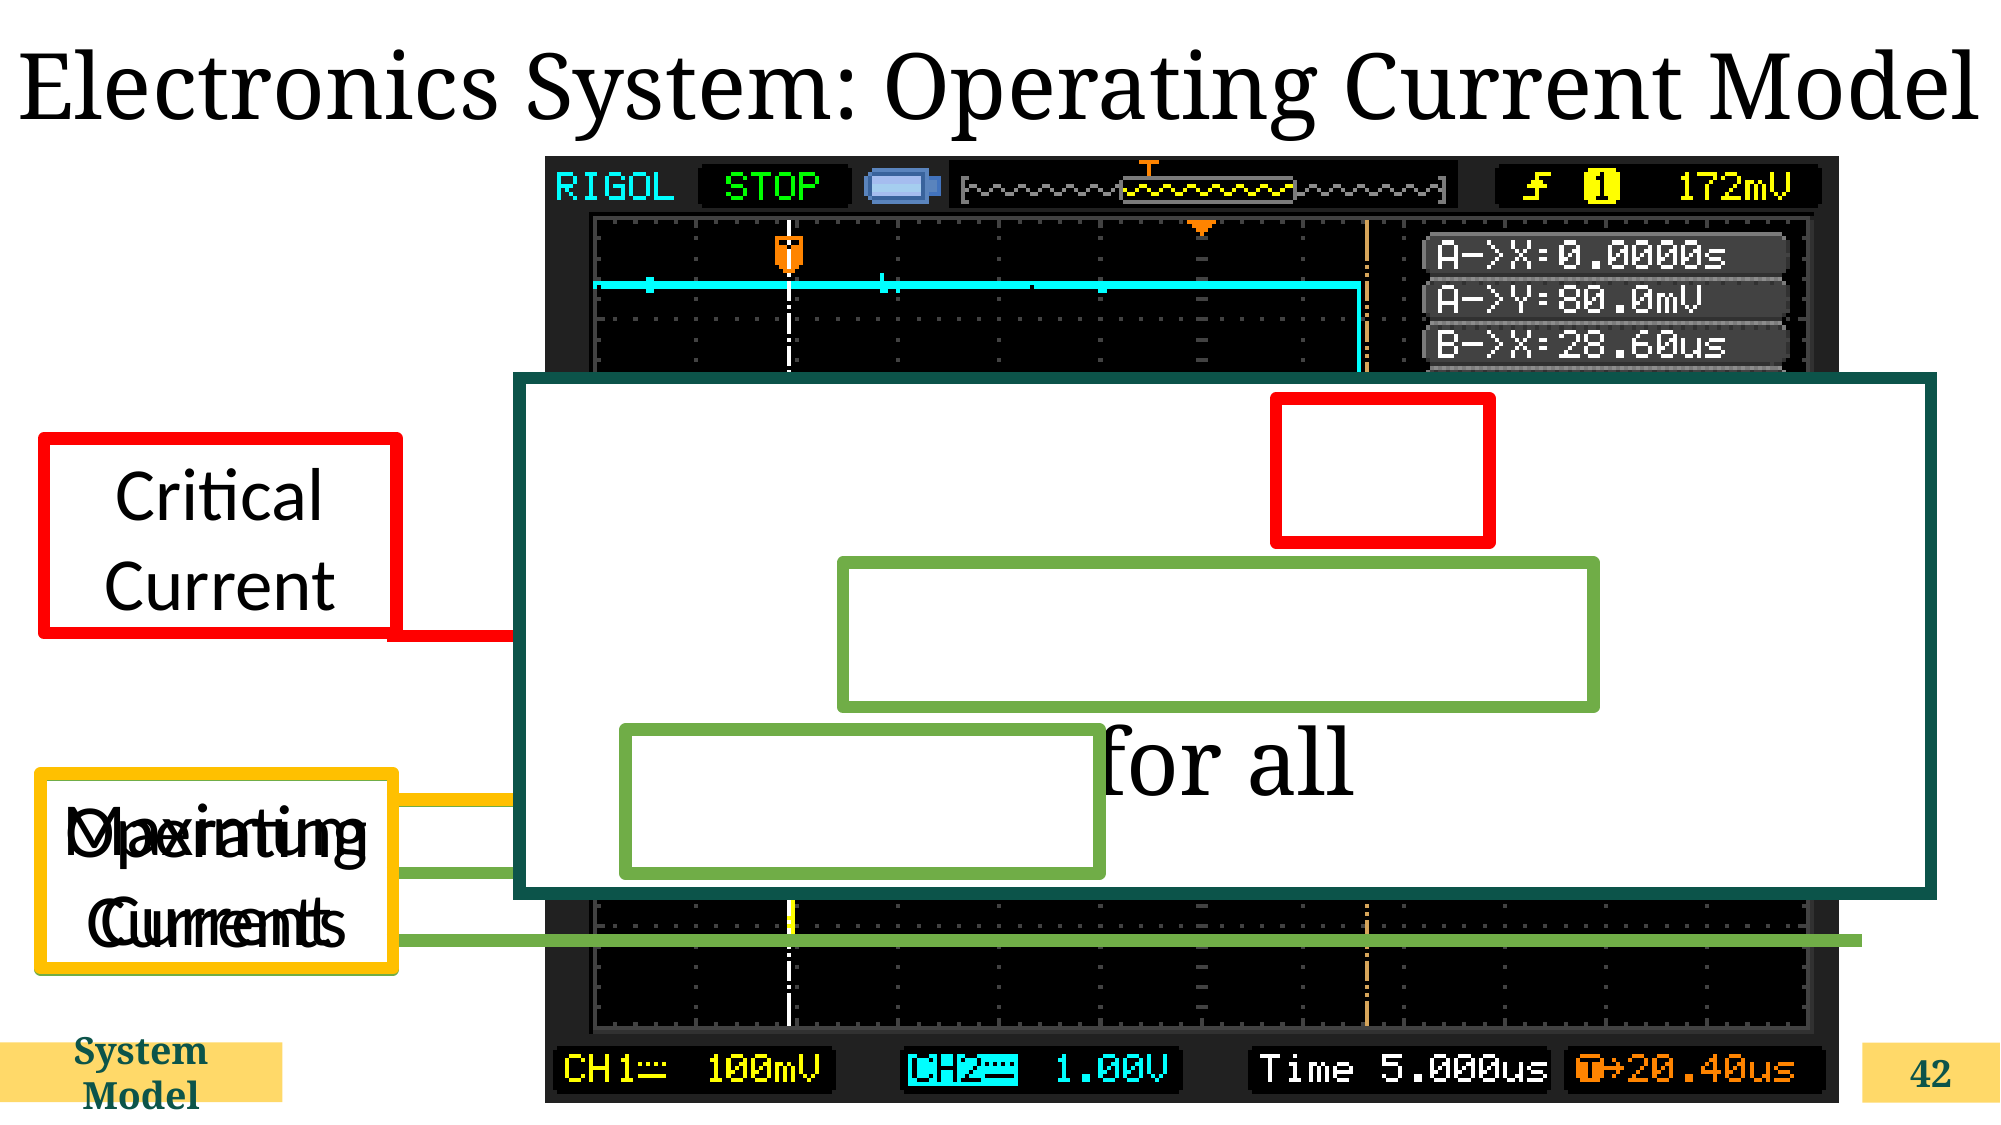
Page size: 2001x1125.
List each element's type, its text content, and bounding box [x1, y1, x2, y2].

slide_number 42 [1862, 1042, 2000, 1103]
title Electronics System: Operating Current Model [0, 0, 2000, 180]
picture [545, 156, 1839, 373]
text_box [40, 773, 1863, 971]
text_box System Model [0, 1041, 283, 1103]
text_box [519, 373, 1932, 894]
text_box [44, 438, 519, 636]
picture [545, 971, 1839, 1103]
